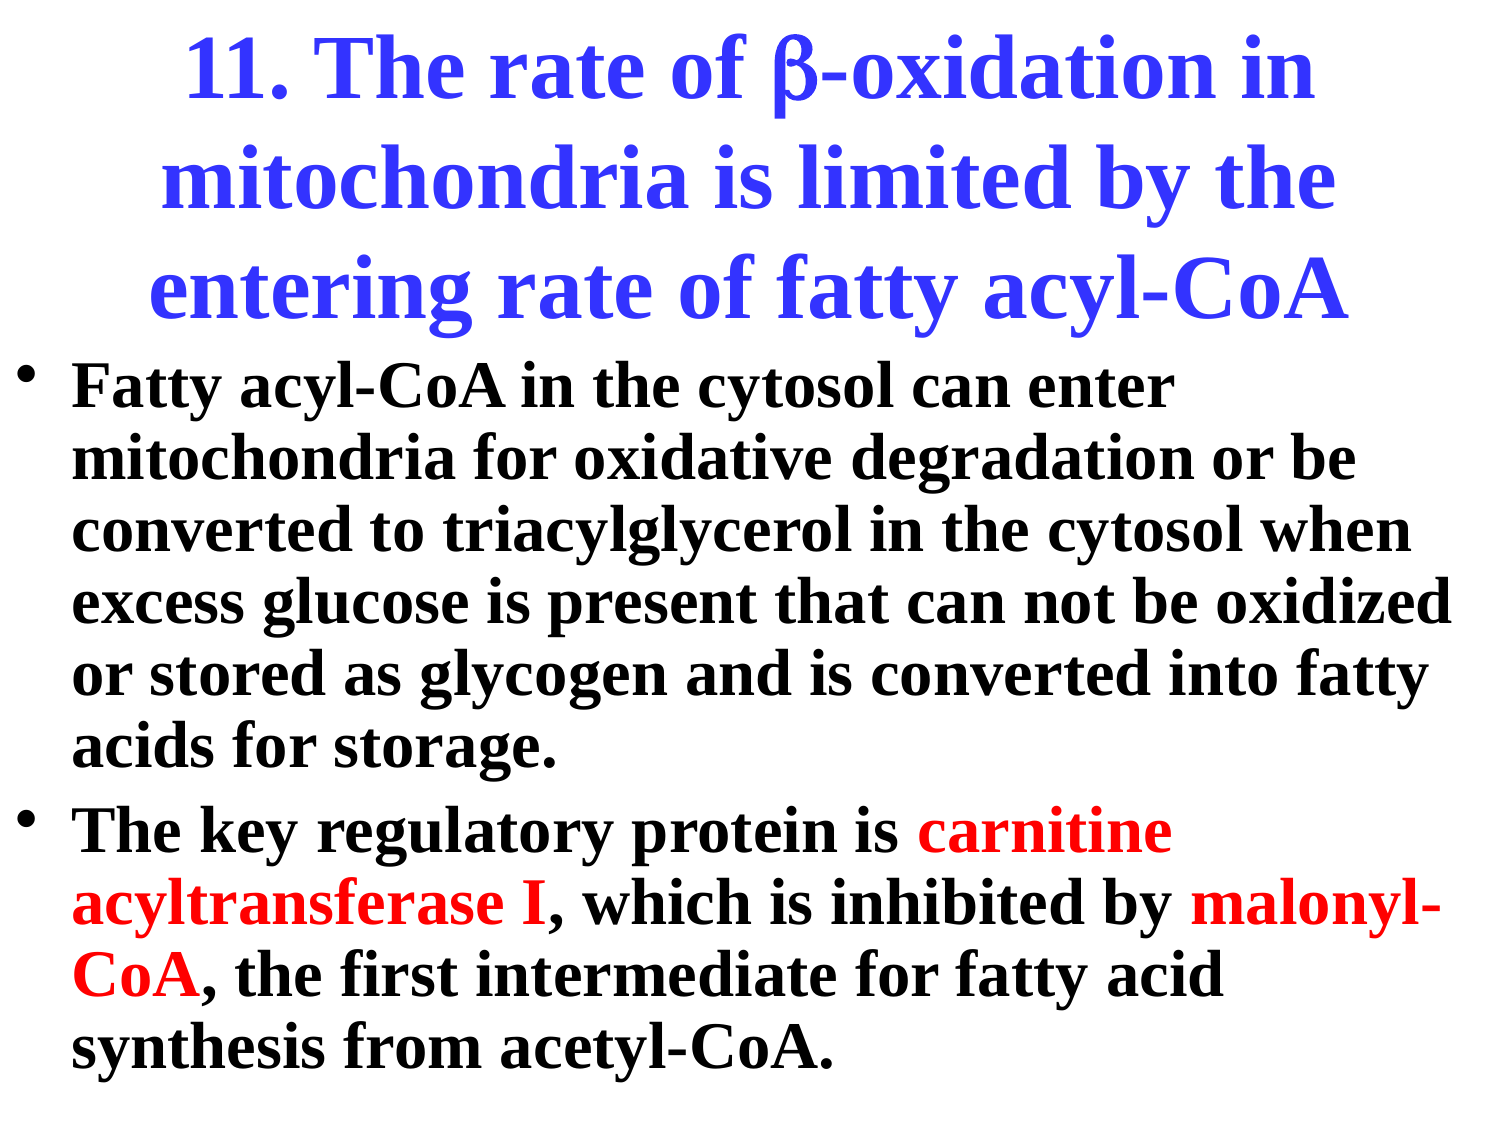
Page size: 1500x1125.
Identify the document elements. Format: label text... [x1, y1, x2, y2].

list Fatty acyl-CoA in the cytosol can enter mitochondria for oxidative degradation or be converted to triacylglycerol in the cytosol when excess glucose is present that can not be oxidized or stored as glycogen and is converted into fatty acids for storage. The key regulatory protein is carnitine acyltransferase I, which is inhibited by malonyl-CoA, the first intermediate for fatty acid synthesis from acetyl-CoA. [0, 342, 1500, 1125]
title 11. The rate of b-oxidation in mitochondria is limited by the entering rate of fatty acyl-CoA [0, 77, 1500, 266]
